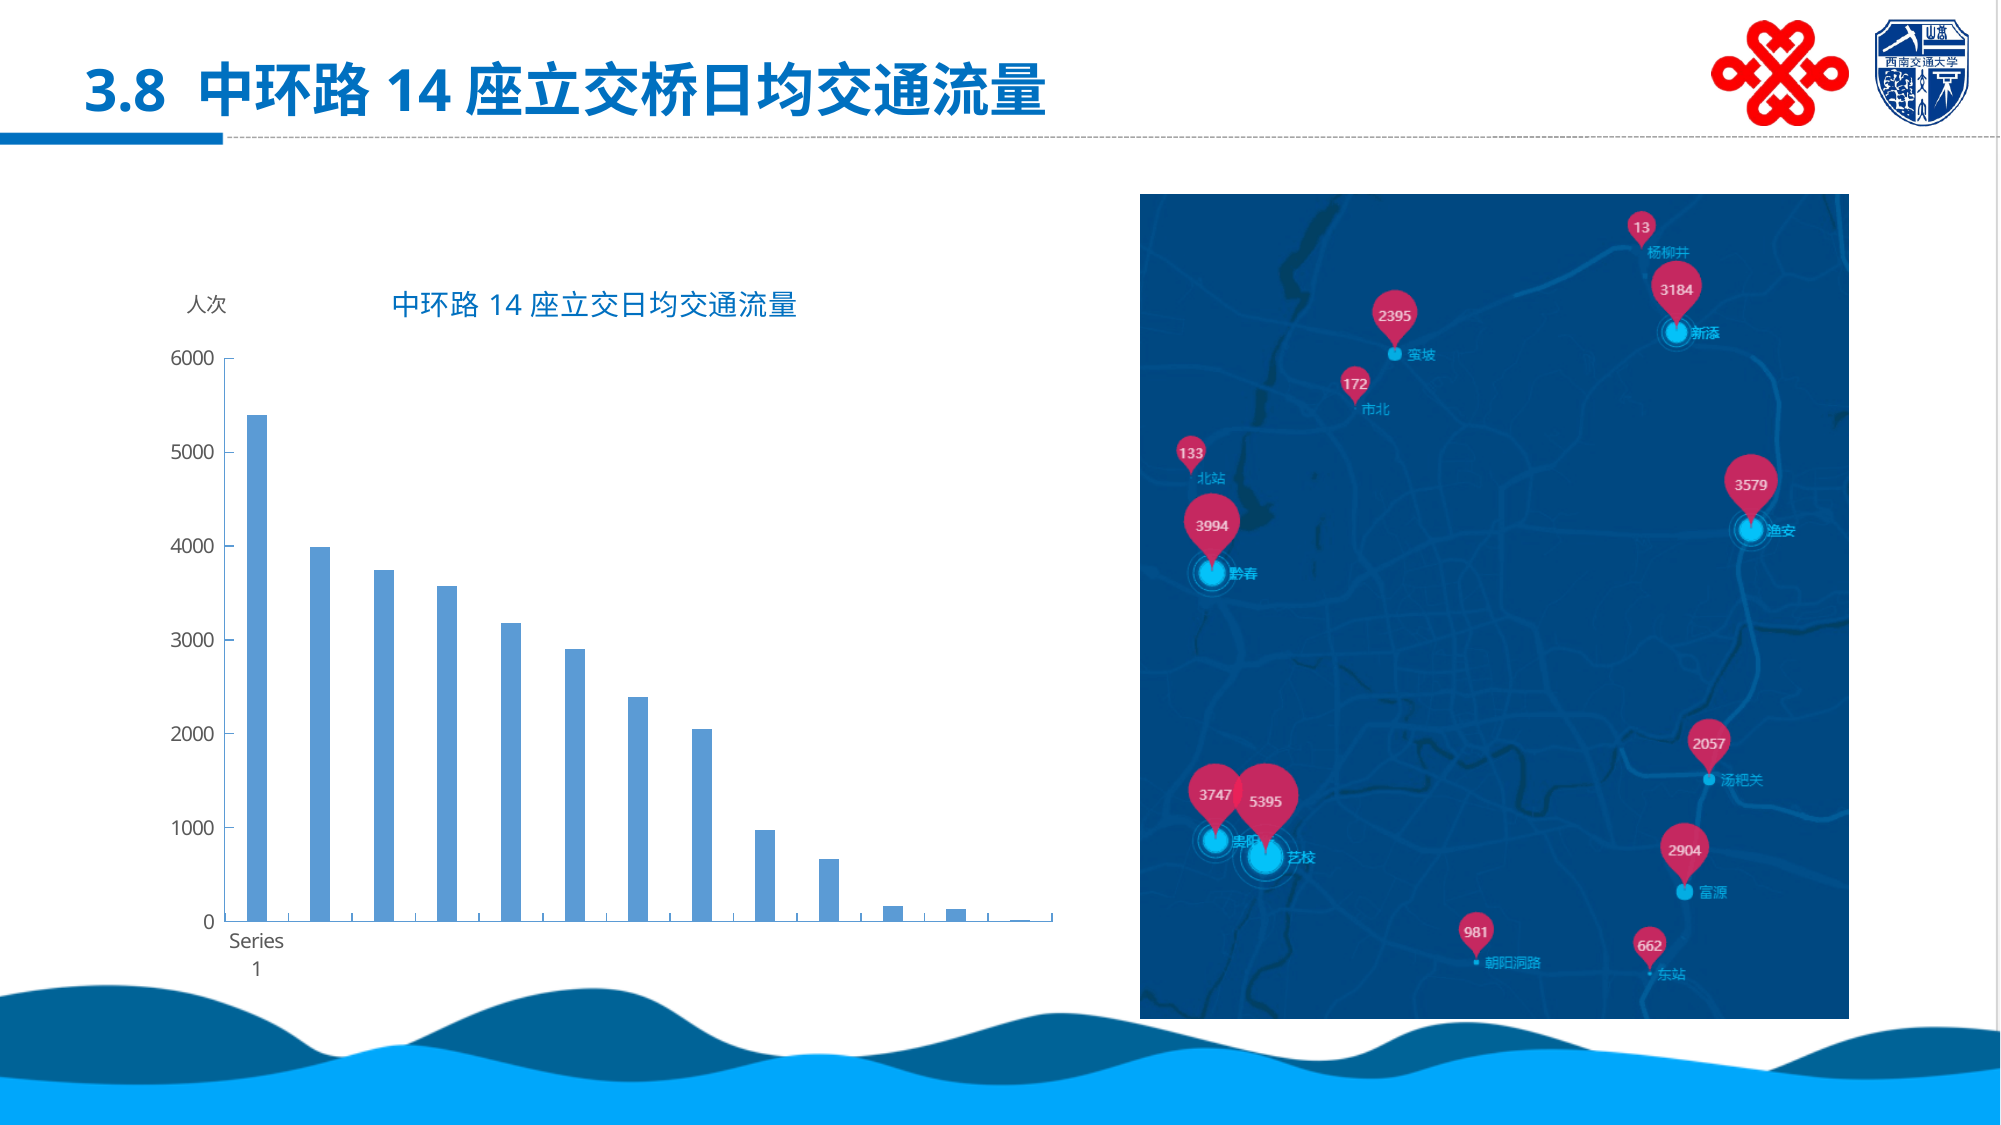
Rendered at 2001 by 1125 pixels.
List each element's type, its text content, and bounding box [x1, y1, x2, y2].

text_box 3.8 中环路14座立交桥日均交通流量 [69, 45, 1235, 132]
chart [114, 250, 1075, 983]
slide_number [1412, 1042, 1863, 1103]
picture [0, 0, 2001, 1061]
